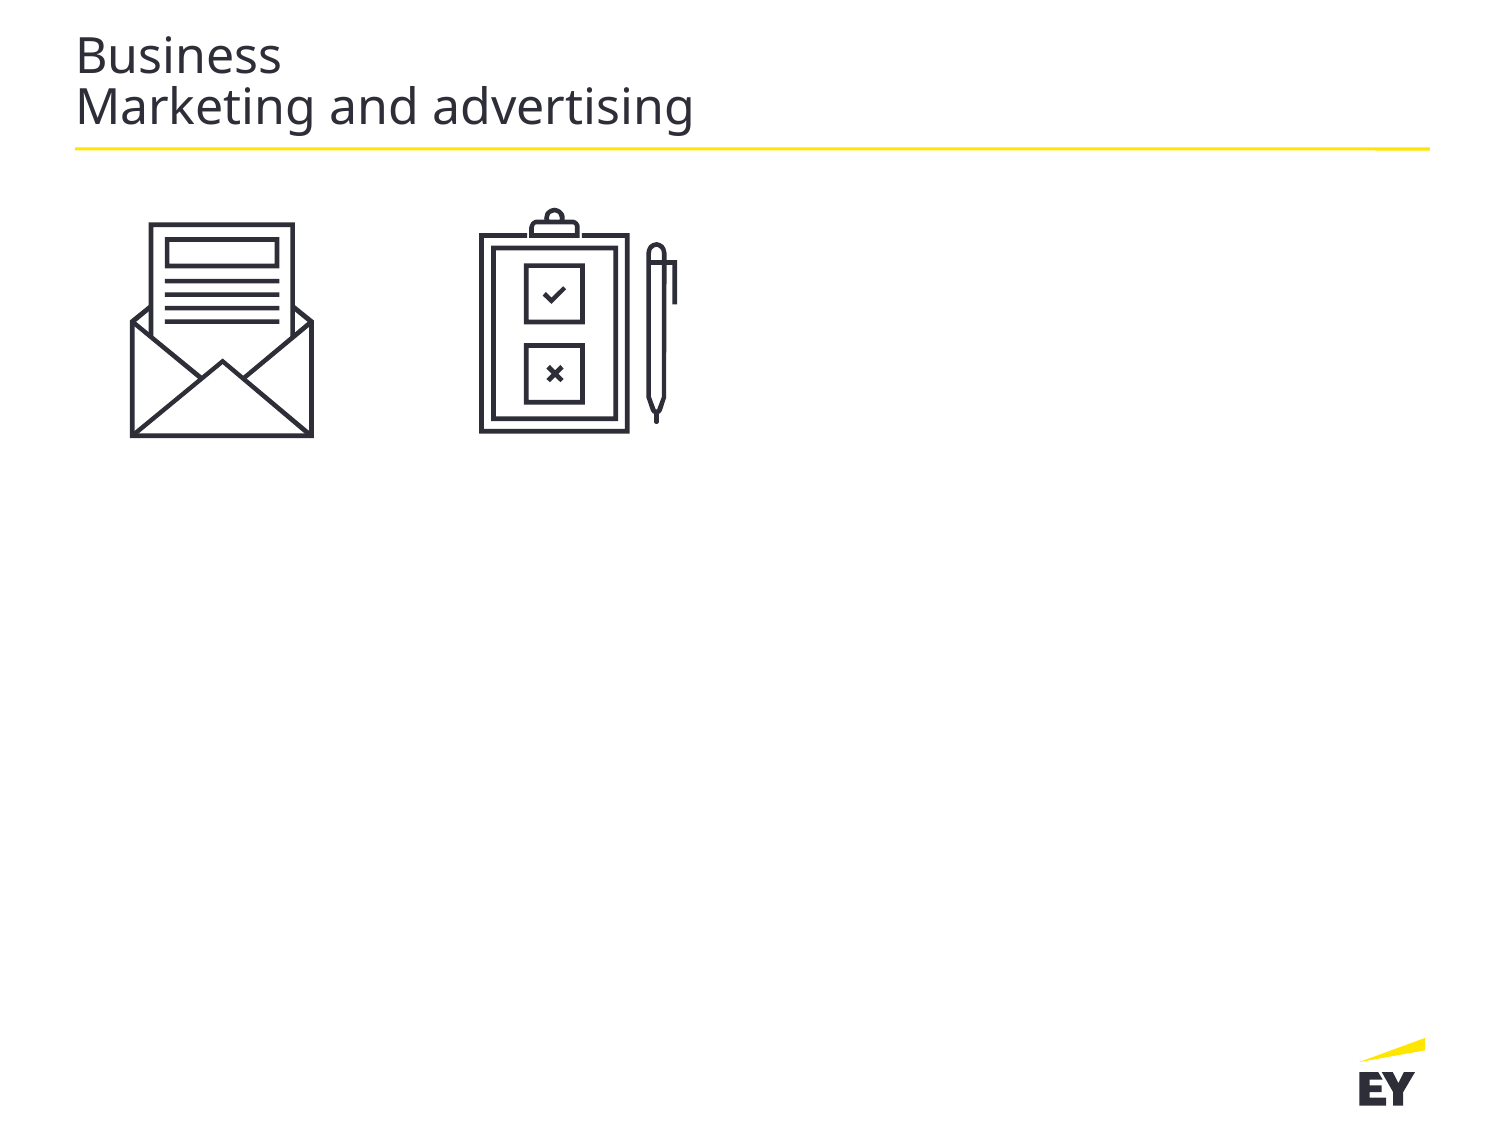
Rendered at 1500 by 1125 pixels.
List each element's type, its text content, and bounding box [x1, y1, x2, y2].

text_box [478, 207, 678, 434]
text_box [129, 222, 314, 439]
title Business Marketing and advertising [75, 33, 1425, 131]
